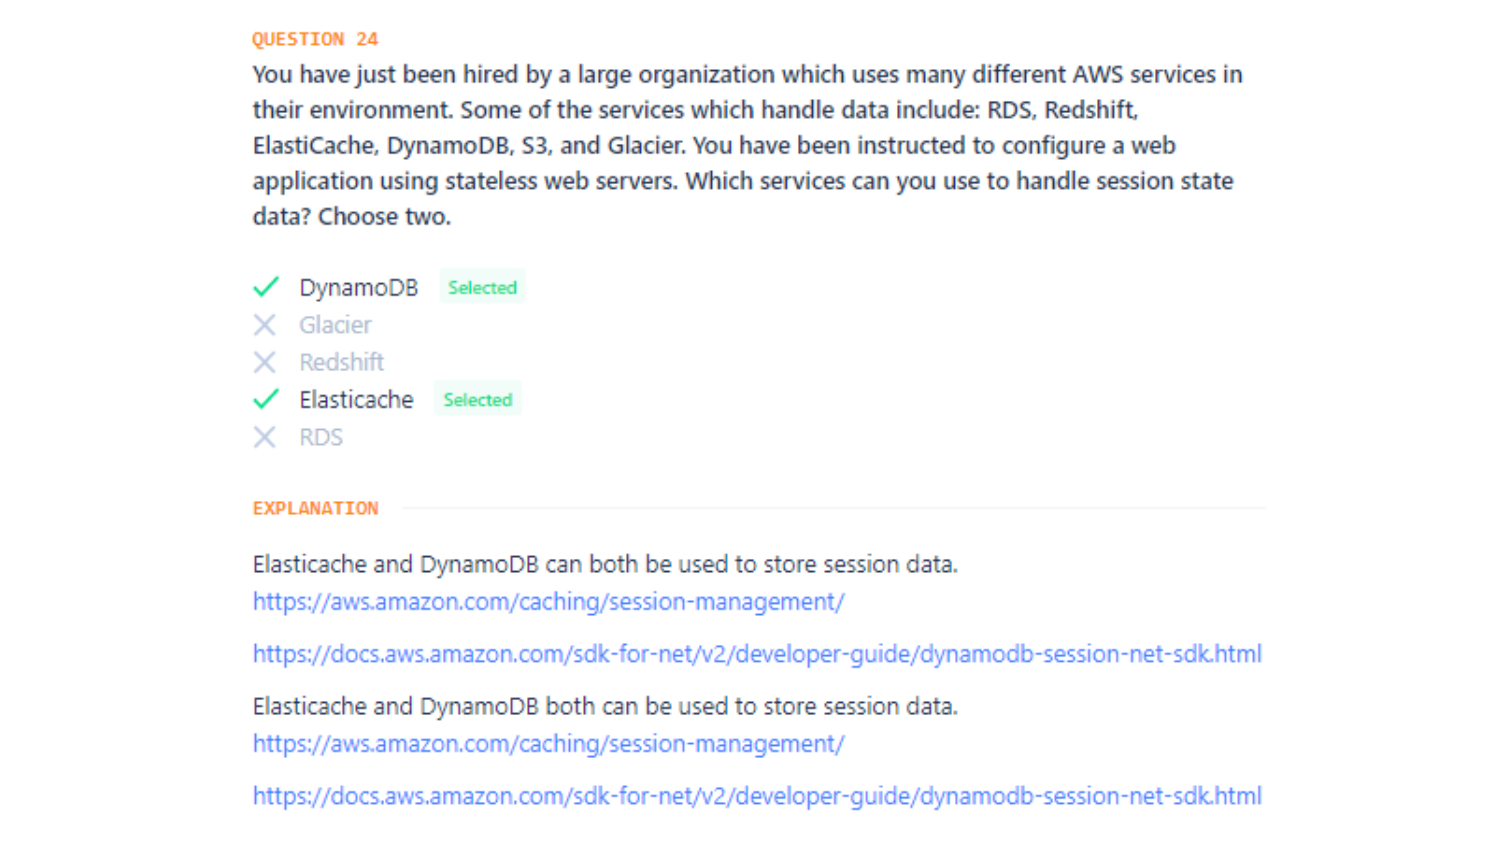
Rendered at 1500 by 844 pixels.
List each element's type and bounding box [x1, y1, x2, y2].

picture [227, 0, 1296, 844]
